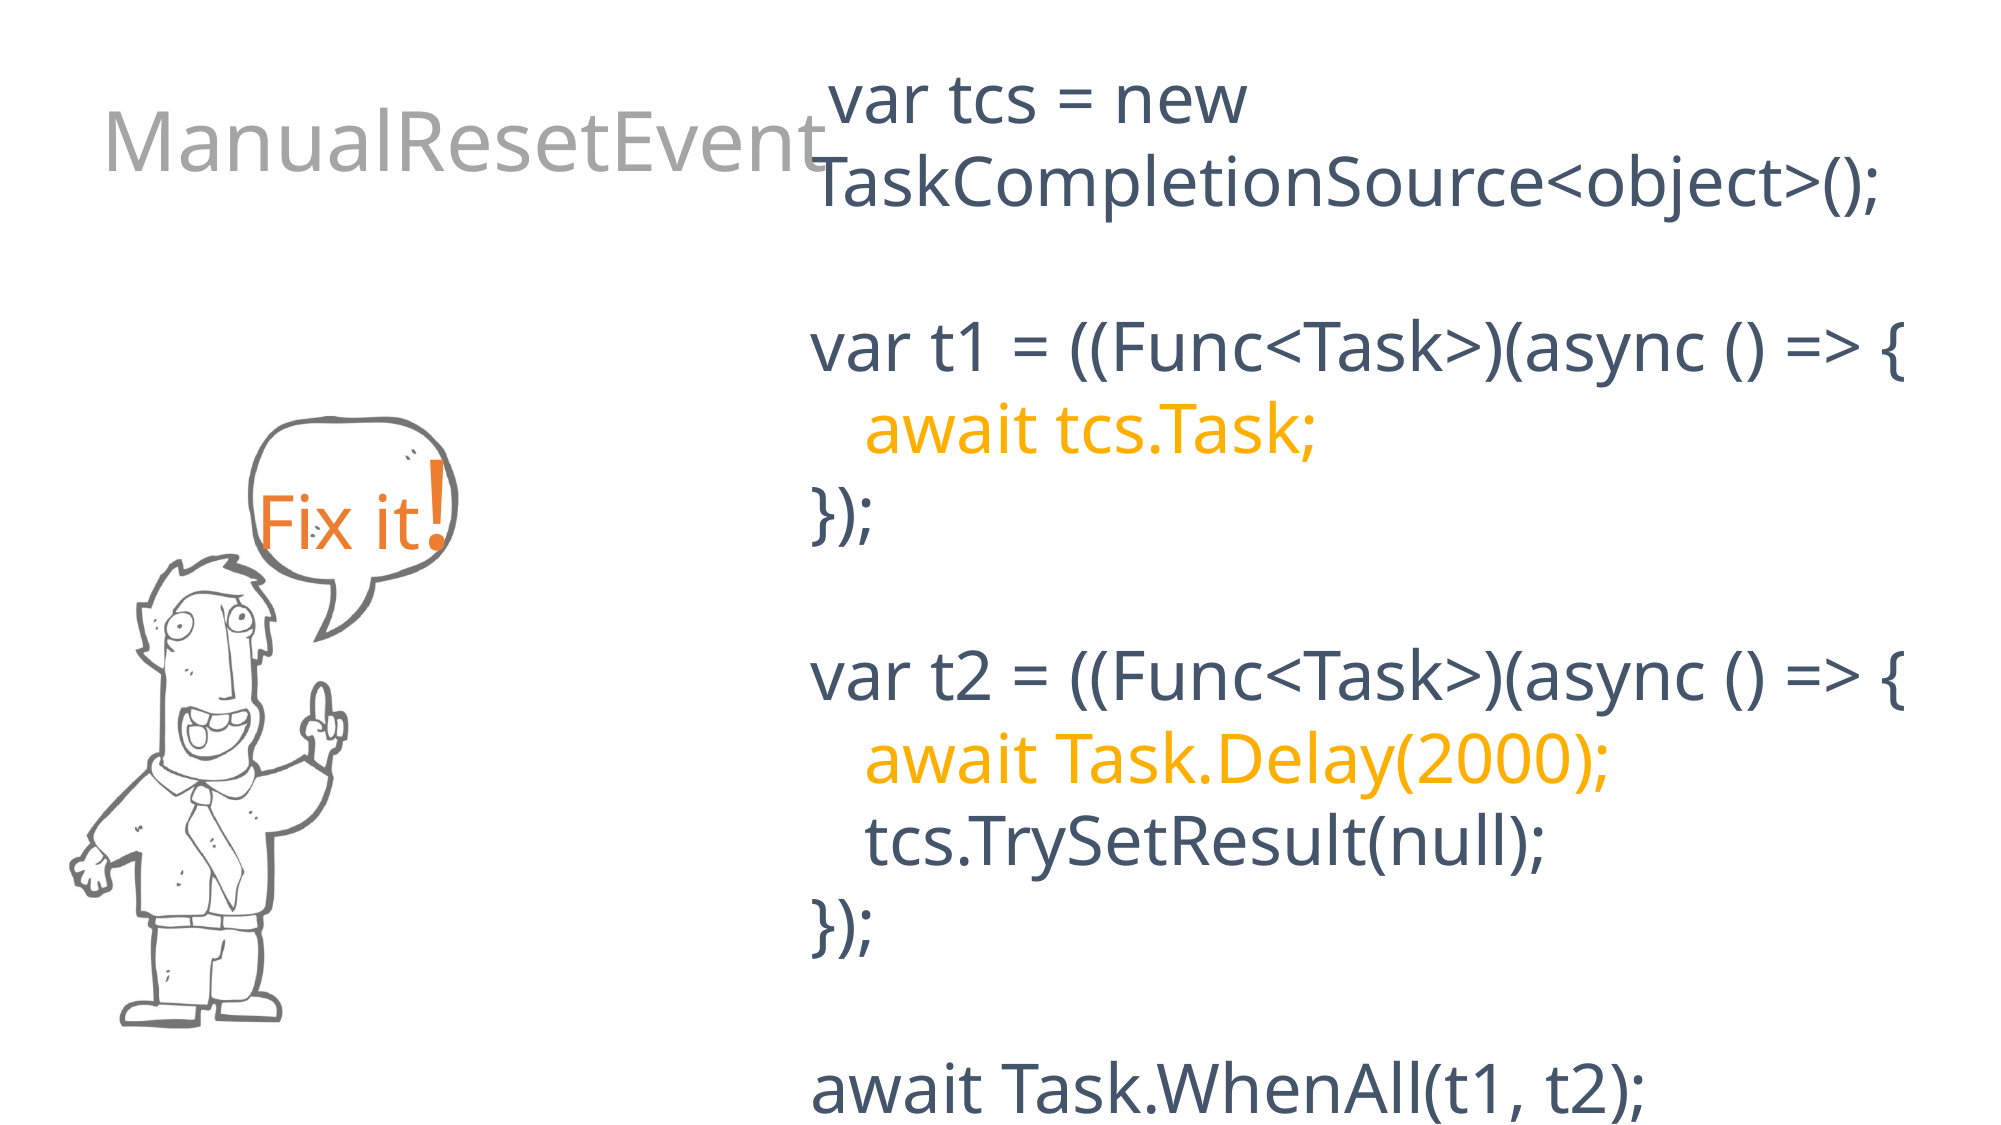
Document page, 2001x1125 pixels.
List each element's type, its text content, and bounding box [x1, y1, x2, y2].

text_box var tcs = new TaskCompletionSource<object>(); var t1 = ((Func<Task>)(async () => { await tcs.Task; }); var t2 = ((Func<Task>)(async () => { await Task.Delay(2000); tcs.TrySetResult(null); }); await Task.WhenAll(t1, t2); [795, 47, 1932, 1125]
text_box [0, 405, 574, 1039]
text_box ManualResetEvent [86, 80, 843, 196]
